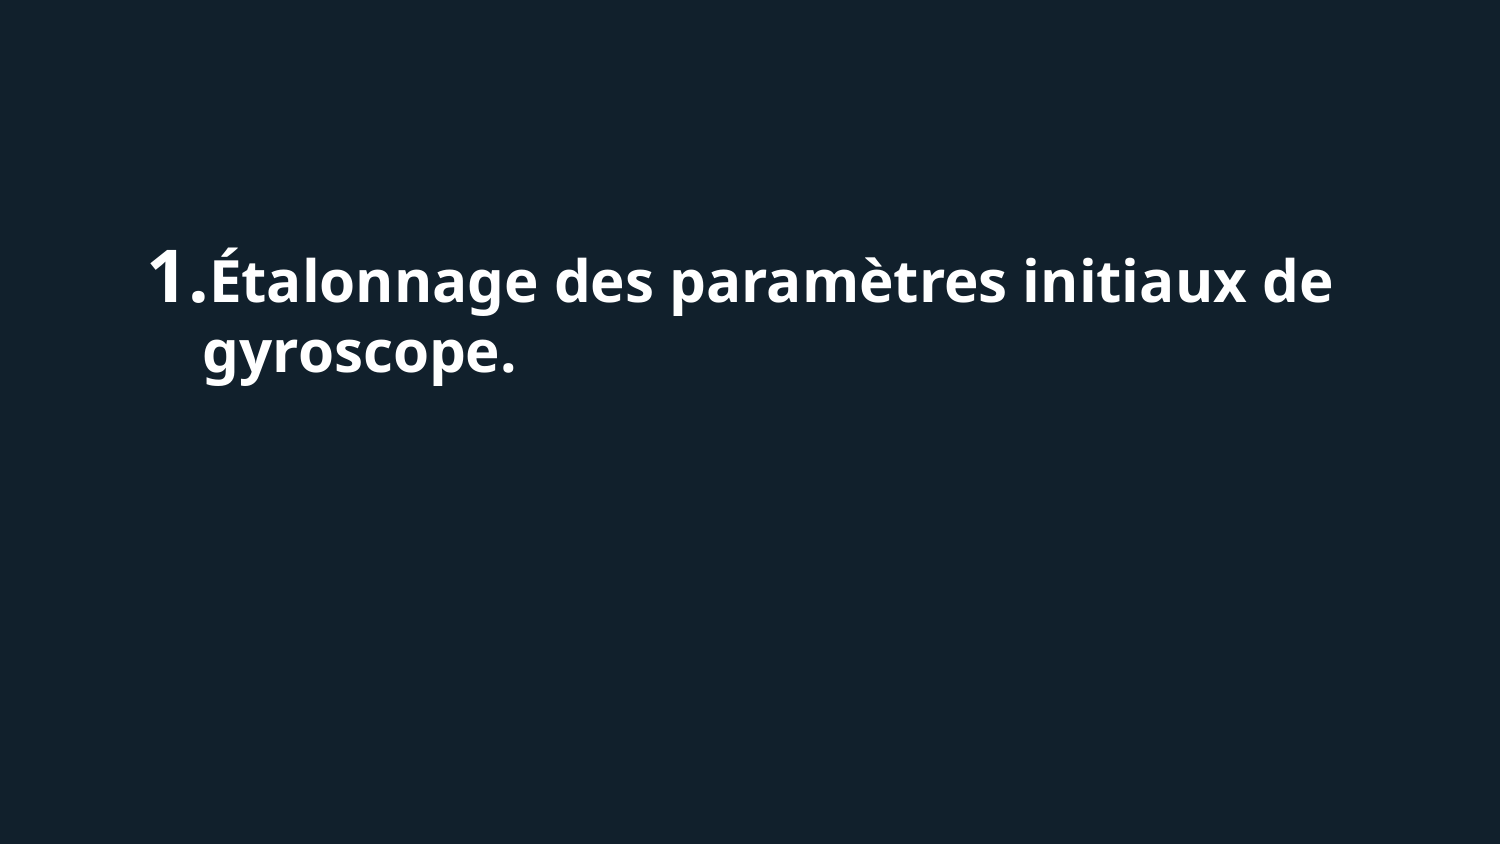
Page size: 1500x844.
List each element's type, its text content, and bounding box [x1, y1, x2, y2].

text_box Étalonnage des paramètres initiaux de gyroscope. [131, 228, 1419, 322]
